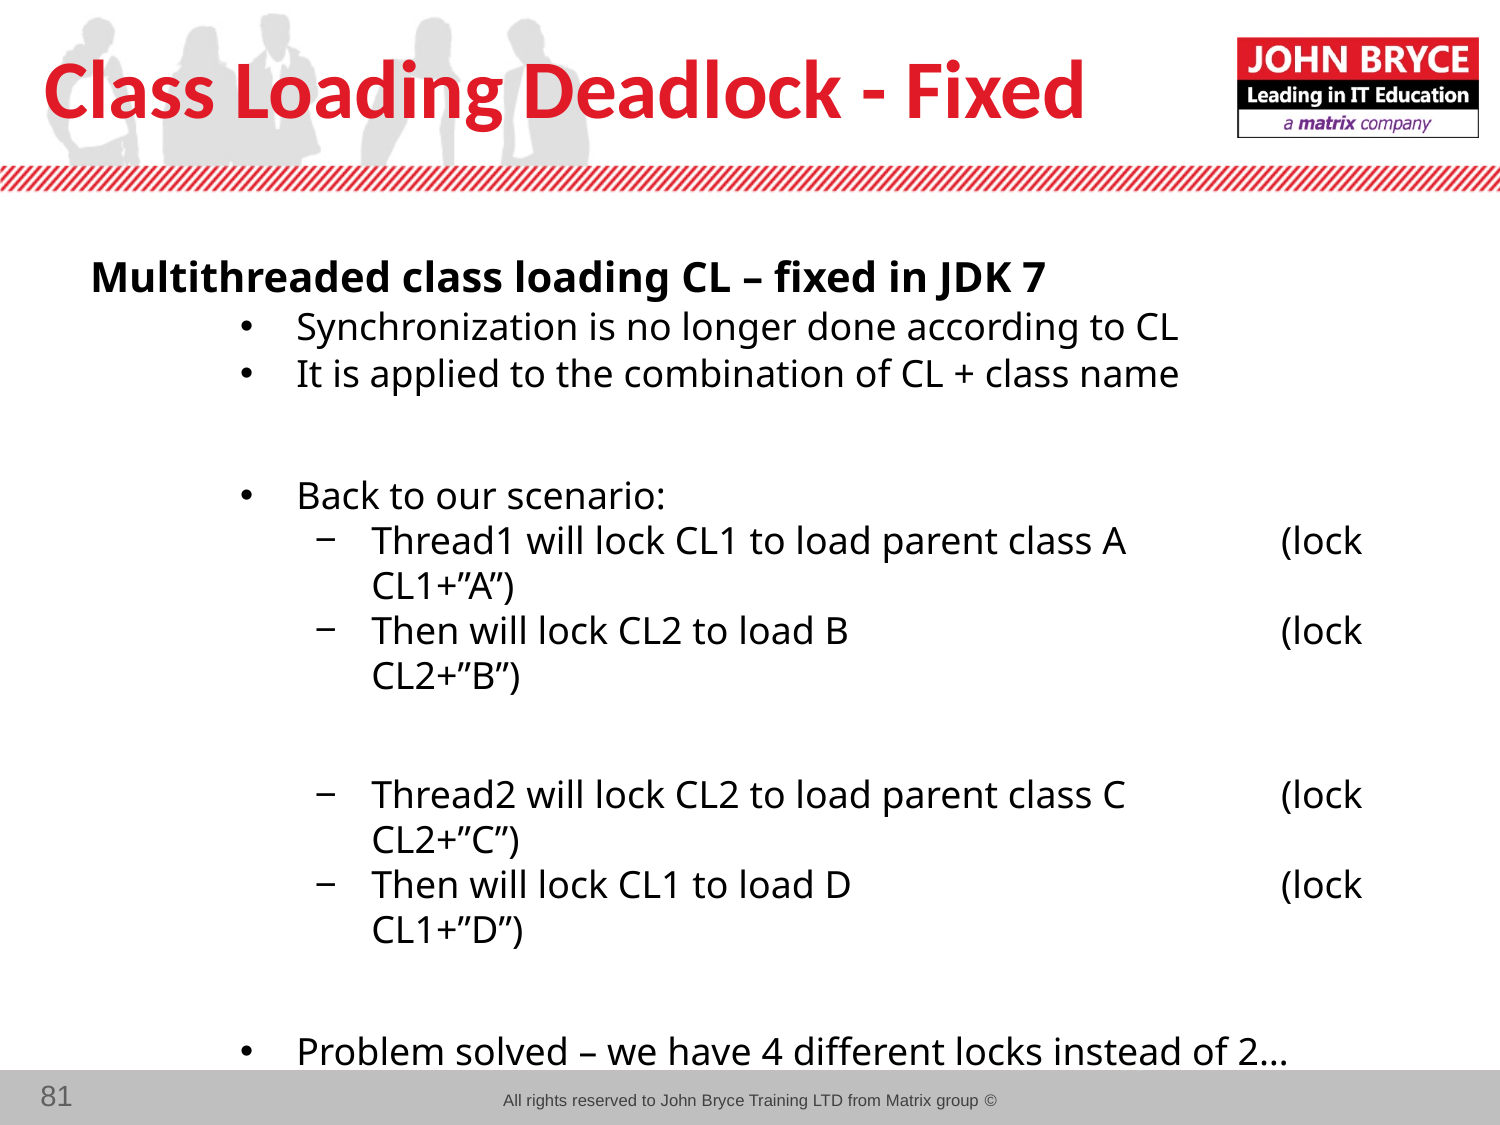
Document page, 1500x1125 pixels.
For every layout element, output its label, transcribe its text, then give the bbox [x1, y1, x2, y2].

list Multithreaded class loading CL – fixed in JDK 7 Synchronization is no longer done according to CL It is applied to the combination of CL + class name Back to our scenario: Thread1 will lock CL1 to load parent class A (lock CL1+”A”) Then will lock CL2 to load B (lock CL2+”B”) Thread2 will lock CL2 to load parent class C (lock CL2+”C”) Then will lock CL1 to load D (lock CL1+”D”) Problem solved – we have 4 different locks instead of 2… [75, 243, 1425, 1047]
picture [0, 0, 1500, 1070]
title Class Loading Deadlock - Fixed [29, 21, 1235, 150]
